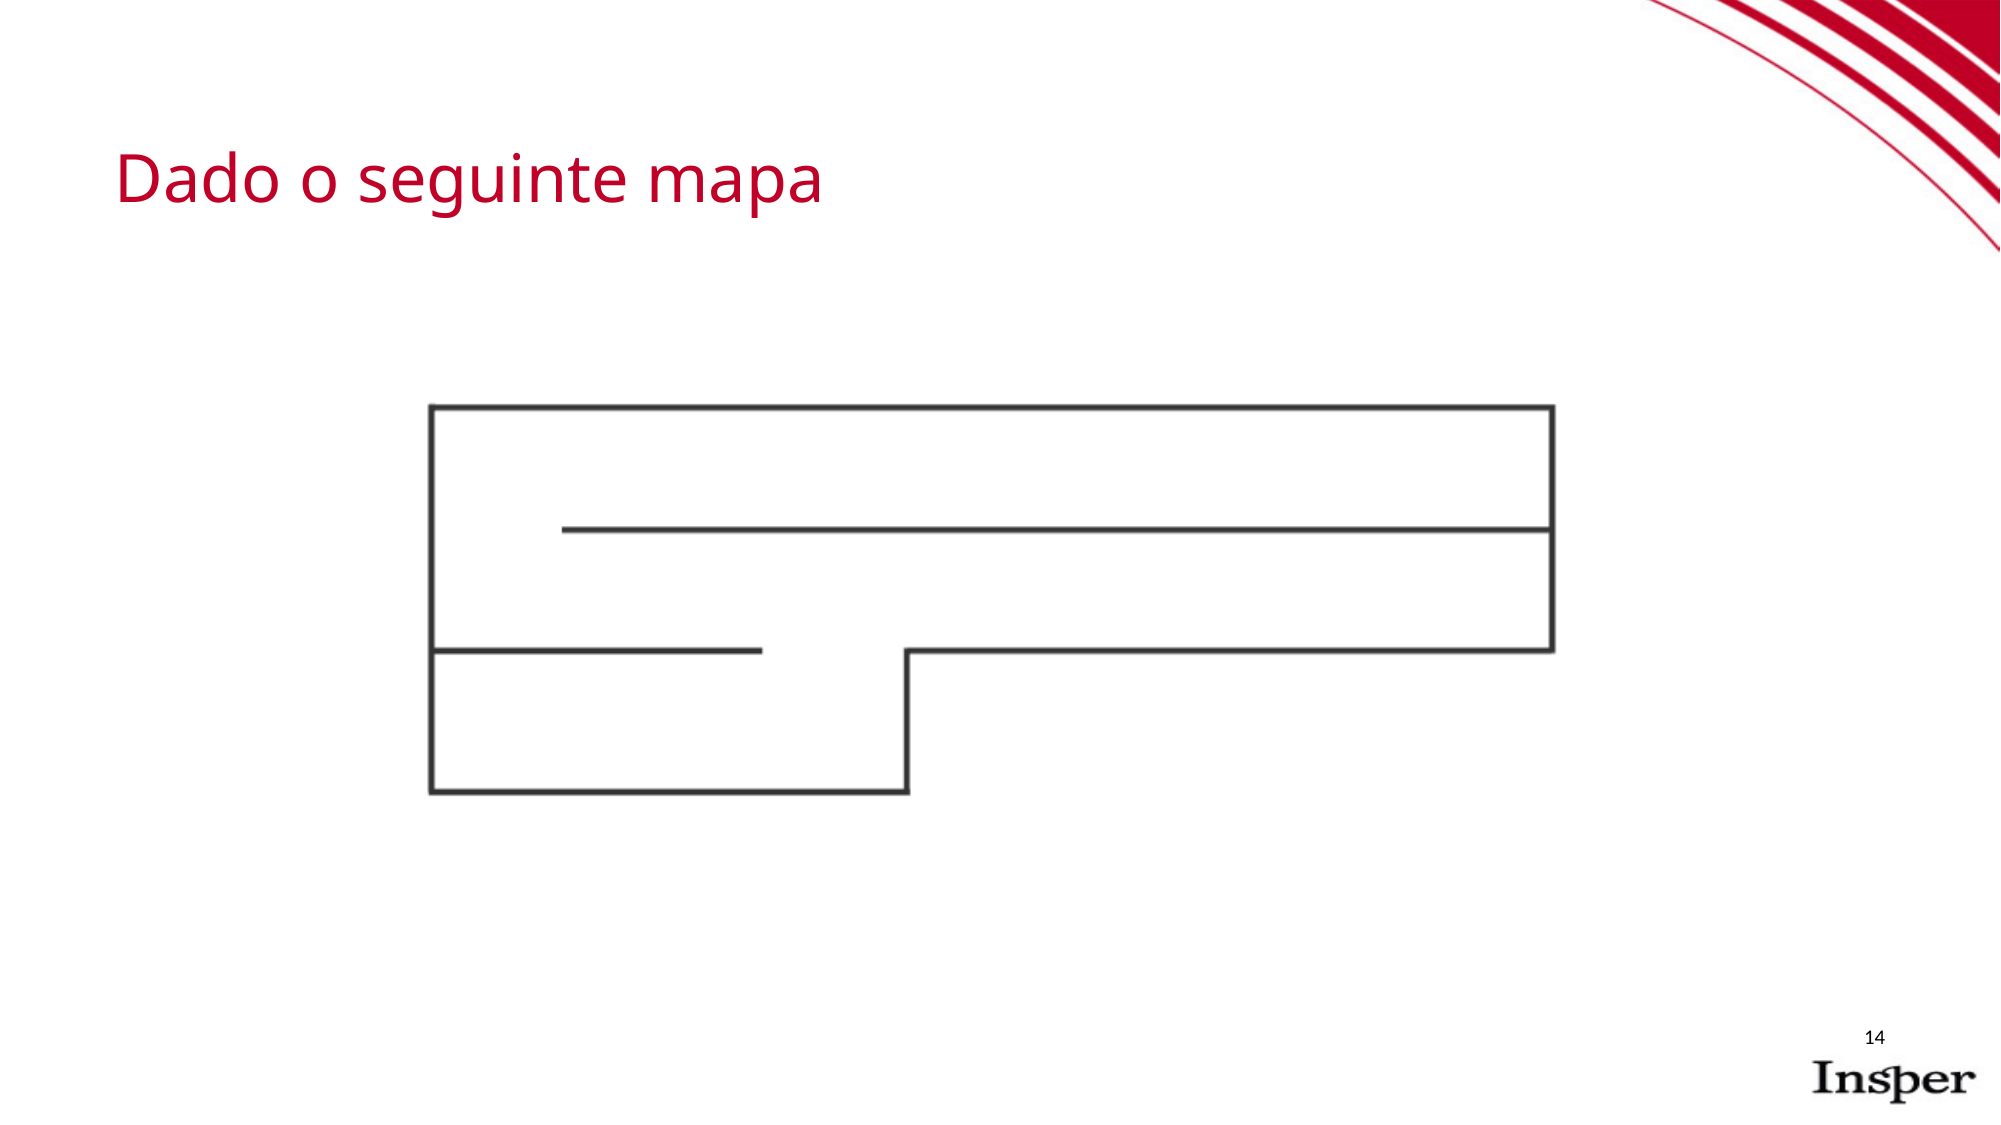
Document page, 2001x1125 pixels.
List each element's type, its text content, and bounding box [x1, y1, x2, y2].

title Dado o seguinte mapa [99, 128, 1900, 230]
picture [0, 0, 2000, 1125]
slide_number 14 [1433, 1016, 1900, 1076]
